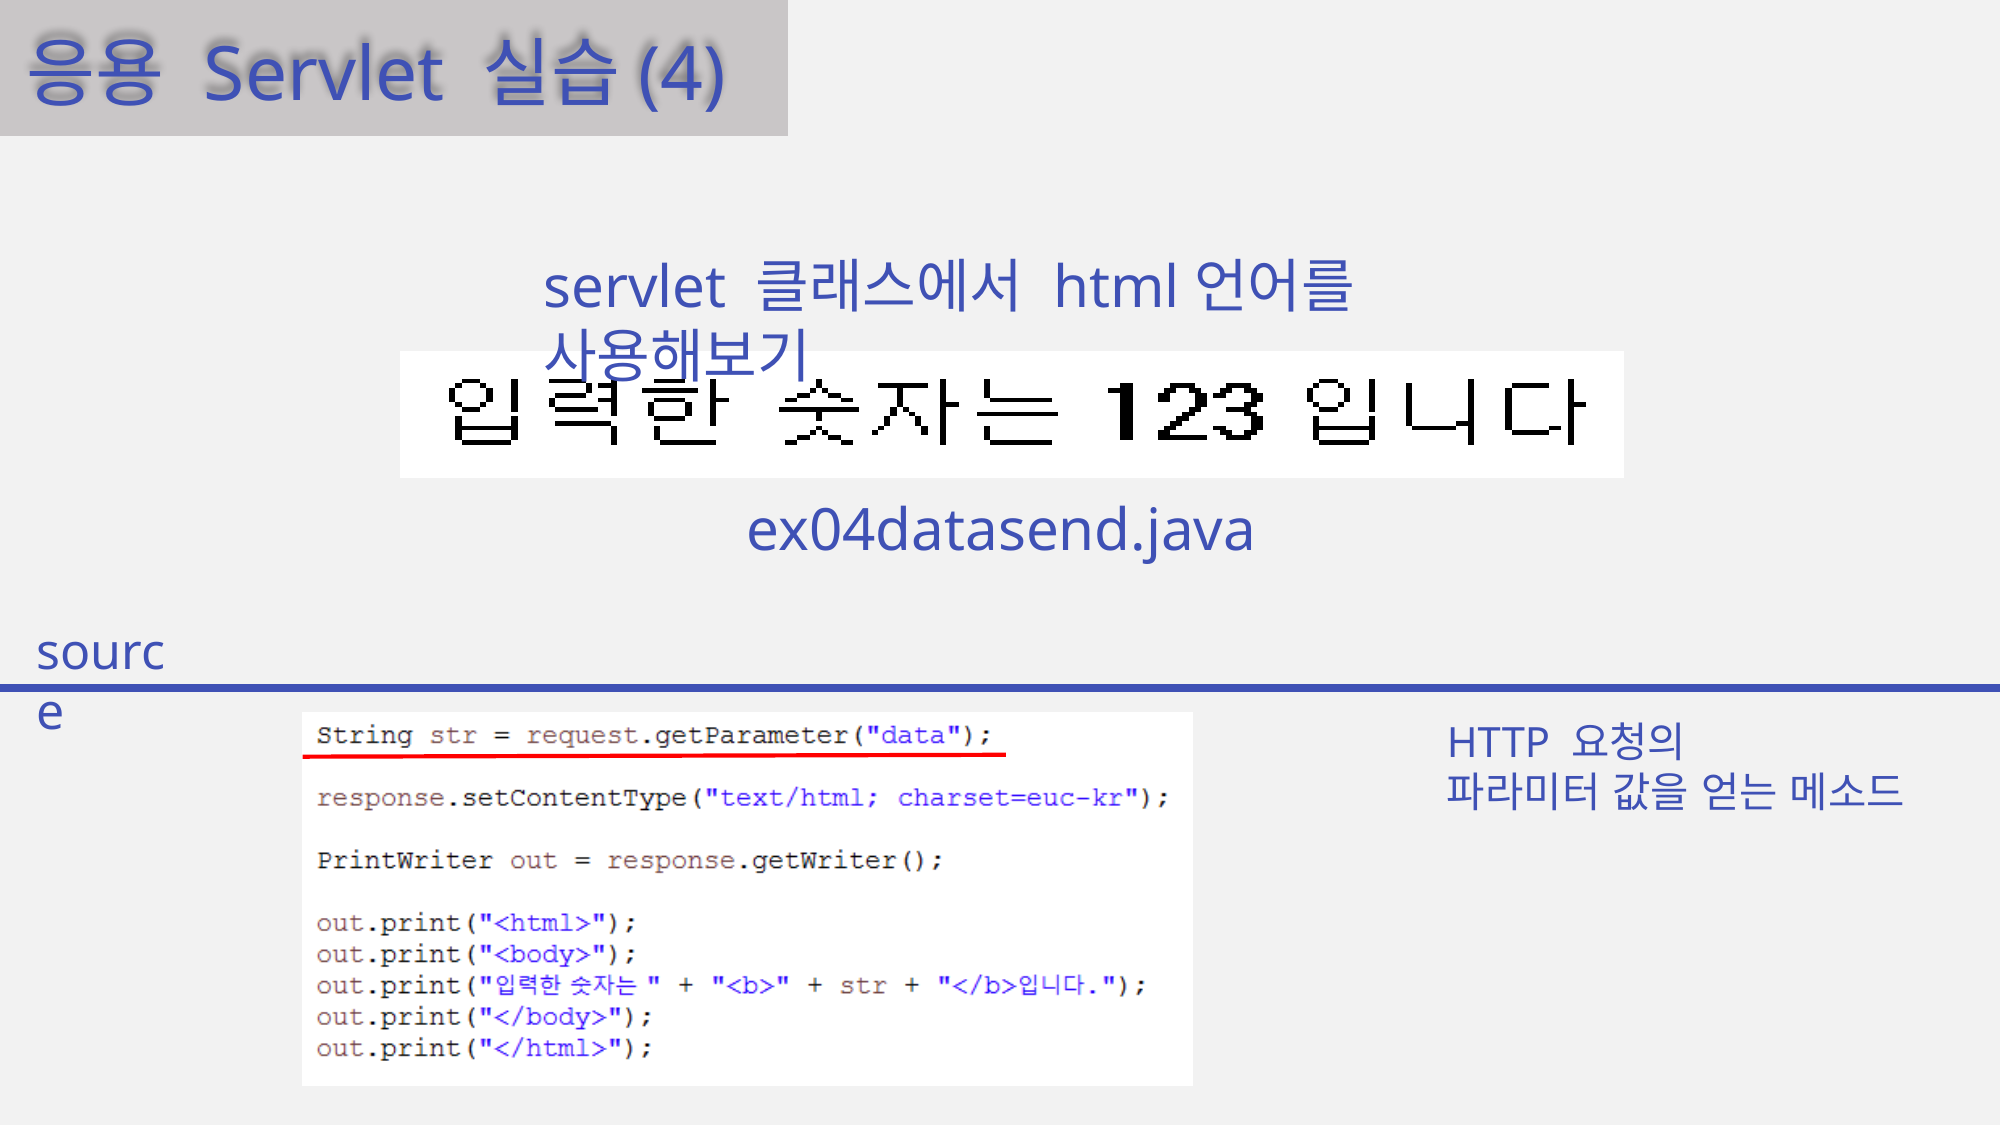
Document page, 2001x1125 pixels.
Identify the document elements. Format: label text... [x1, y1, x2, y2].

text_box HTTP 요청의 파라미터 값을 얻는 메소드 [1432, 708, 1921, 824]
picture [302, 712, 1193, 1086]
text_box source [21, 689, 208, 747]
text_box 응용 Servlet 실습(4) [12, 18, 788, 124]
text_box [0, 0, 789, 137]
text_box servlet 클래스에서 html언어를 사용해보기 [528, 242, 1504, 351]
text_box ex04datasend.java [732, 484, 1296, 570]
picture [400, 351, 1624, 478]
text_box source [21, 612, 208, 688]
